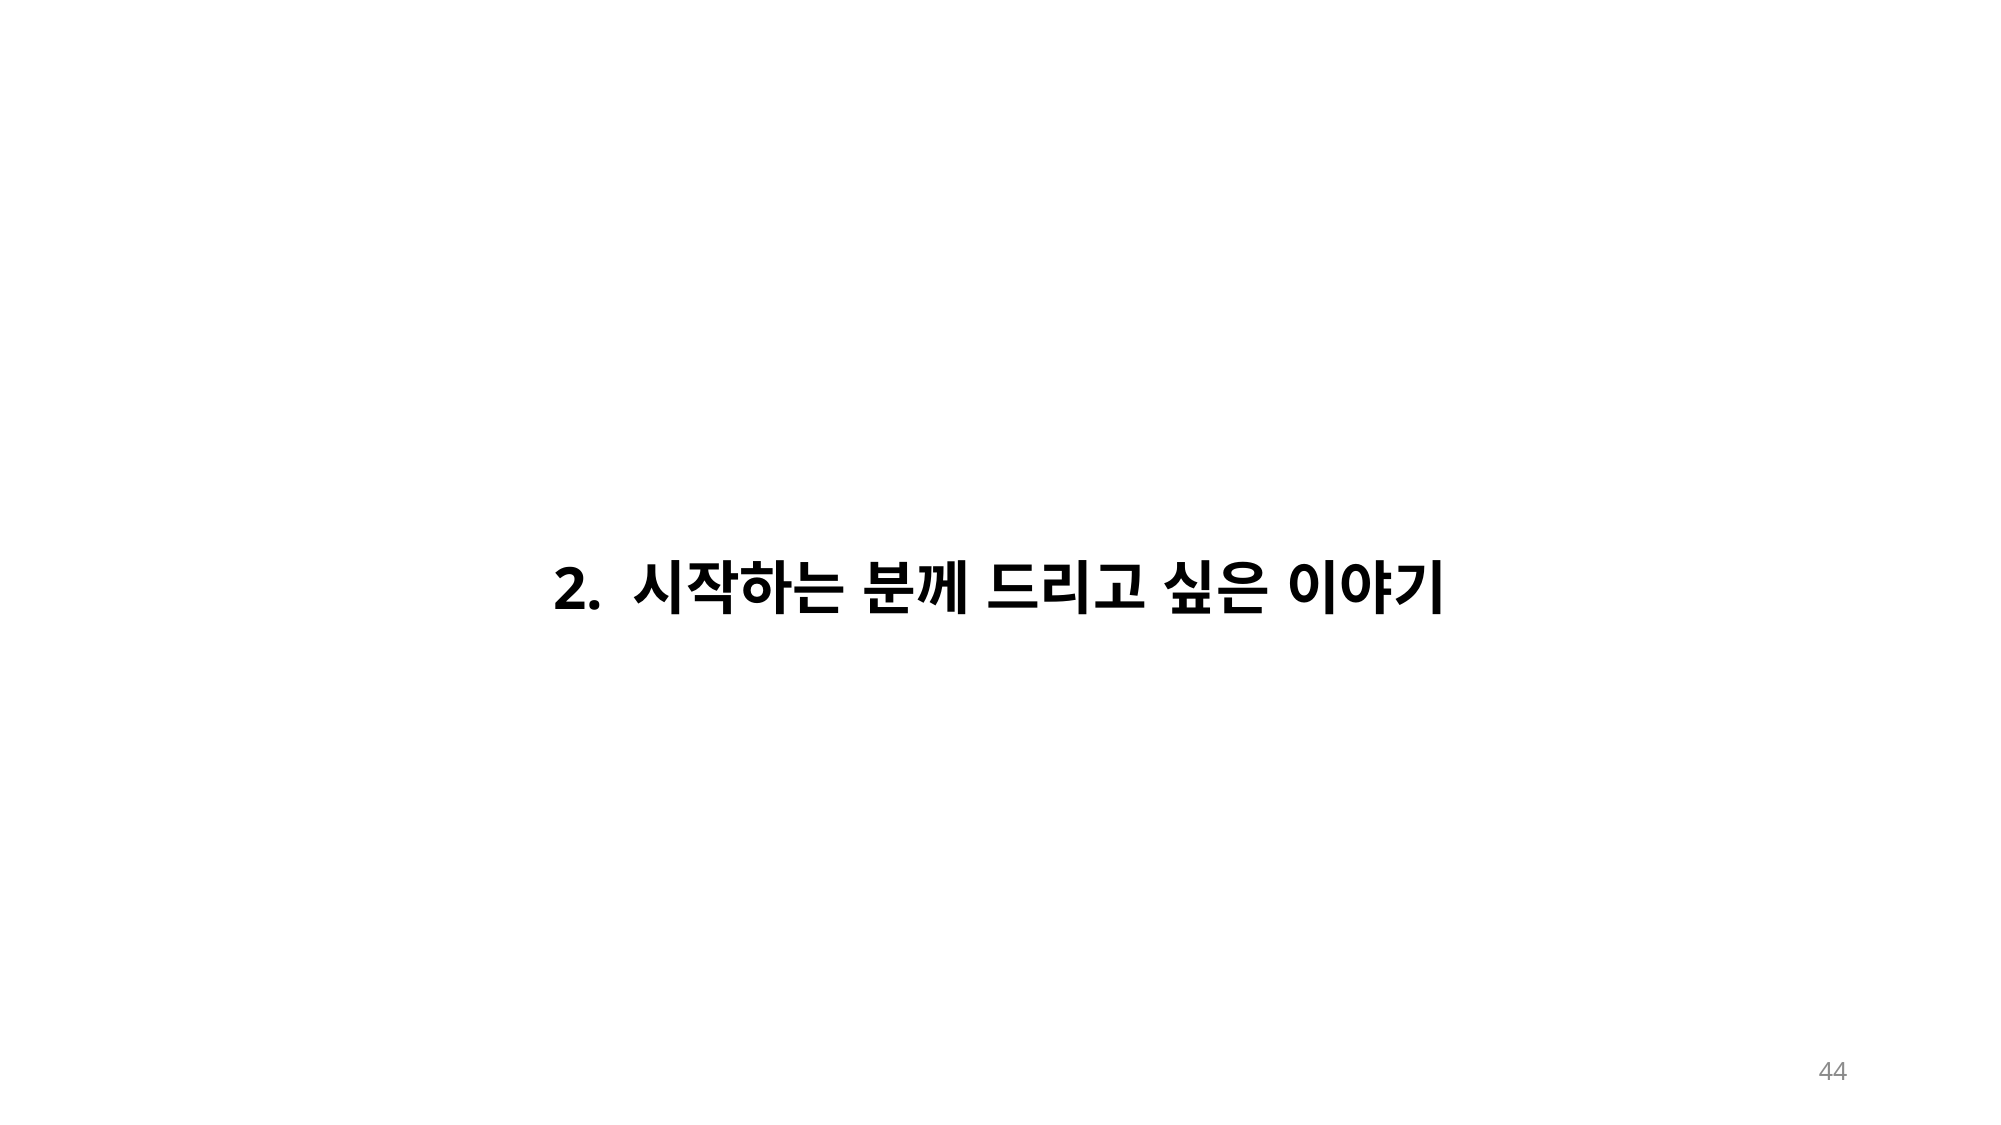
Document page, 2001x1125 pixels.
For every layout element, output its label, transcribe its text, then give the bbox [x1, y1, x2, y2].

slide_number 44 [1412, 1042, 1863, 1103]
text_box 2. 시작하는 분께 드리고 싶은 이야기 [0, 508, 2000, 629]
